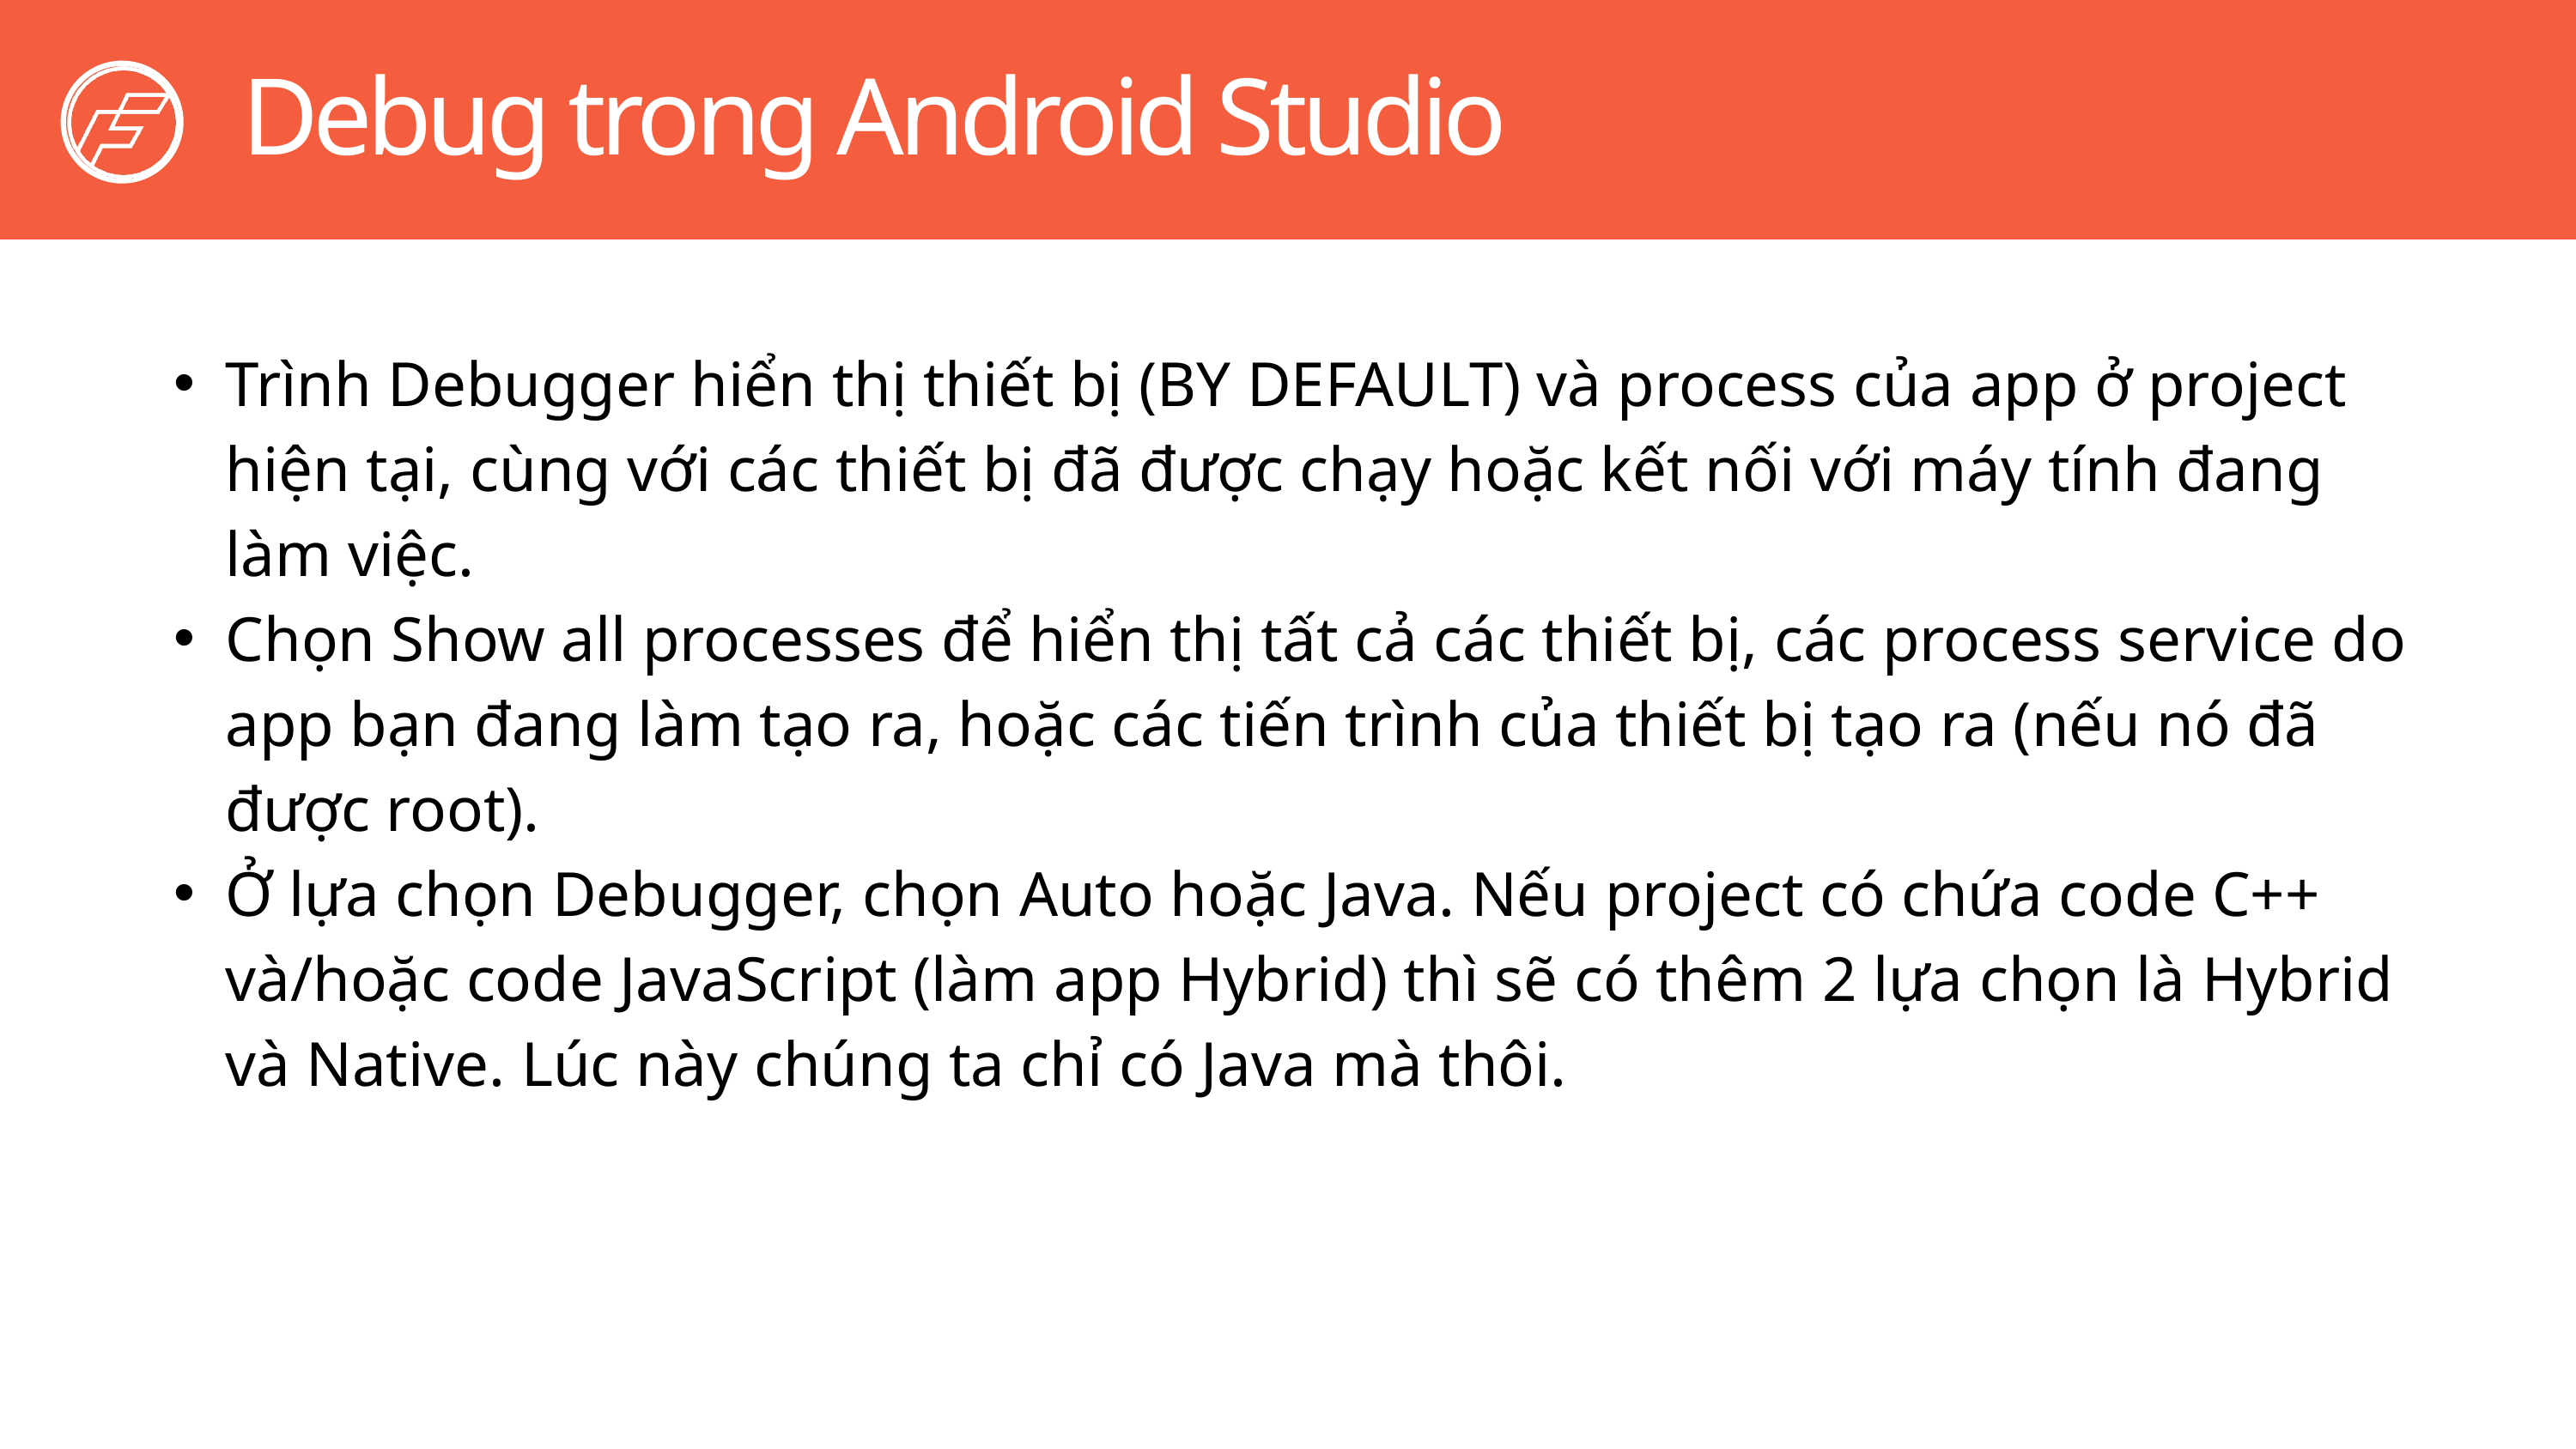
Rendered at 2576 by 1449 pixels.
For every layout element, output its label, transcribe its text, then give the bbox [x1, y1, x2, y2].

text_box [0, 0, 2576, 240]
text_box Trình Debugger hiển thị thiết bị (BY DEFAULT) và process của app ở project hiện tại, cùng với các thiết bị đã được chạy hoặc kết nối với máy tính đang làm việc. Chọn Show all processes để hiển thị tất cả các thiết bị, các process service do app bạn đang làm tạo ra, hoặc các tiến trình của thiết bị tạo ra (nếu nó đã được root). Ở lựa chọn Debugger, chọn Auto hoặc Java. Nếu project có chứa code C++ và/hoặc code JavaScript (làm app Hybrid) thì sẽ có thêm 2 lựa chọn là Hybrid và Native. Lúc này chúng ta chỉ có Java mà thôi. [122, 333, 2432, 1184]
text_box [63, 63, 181, 181]
